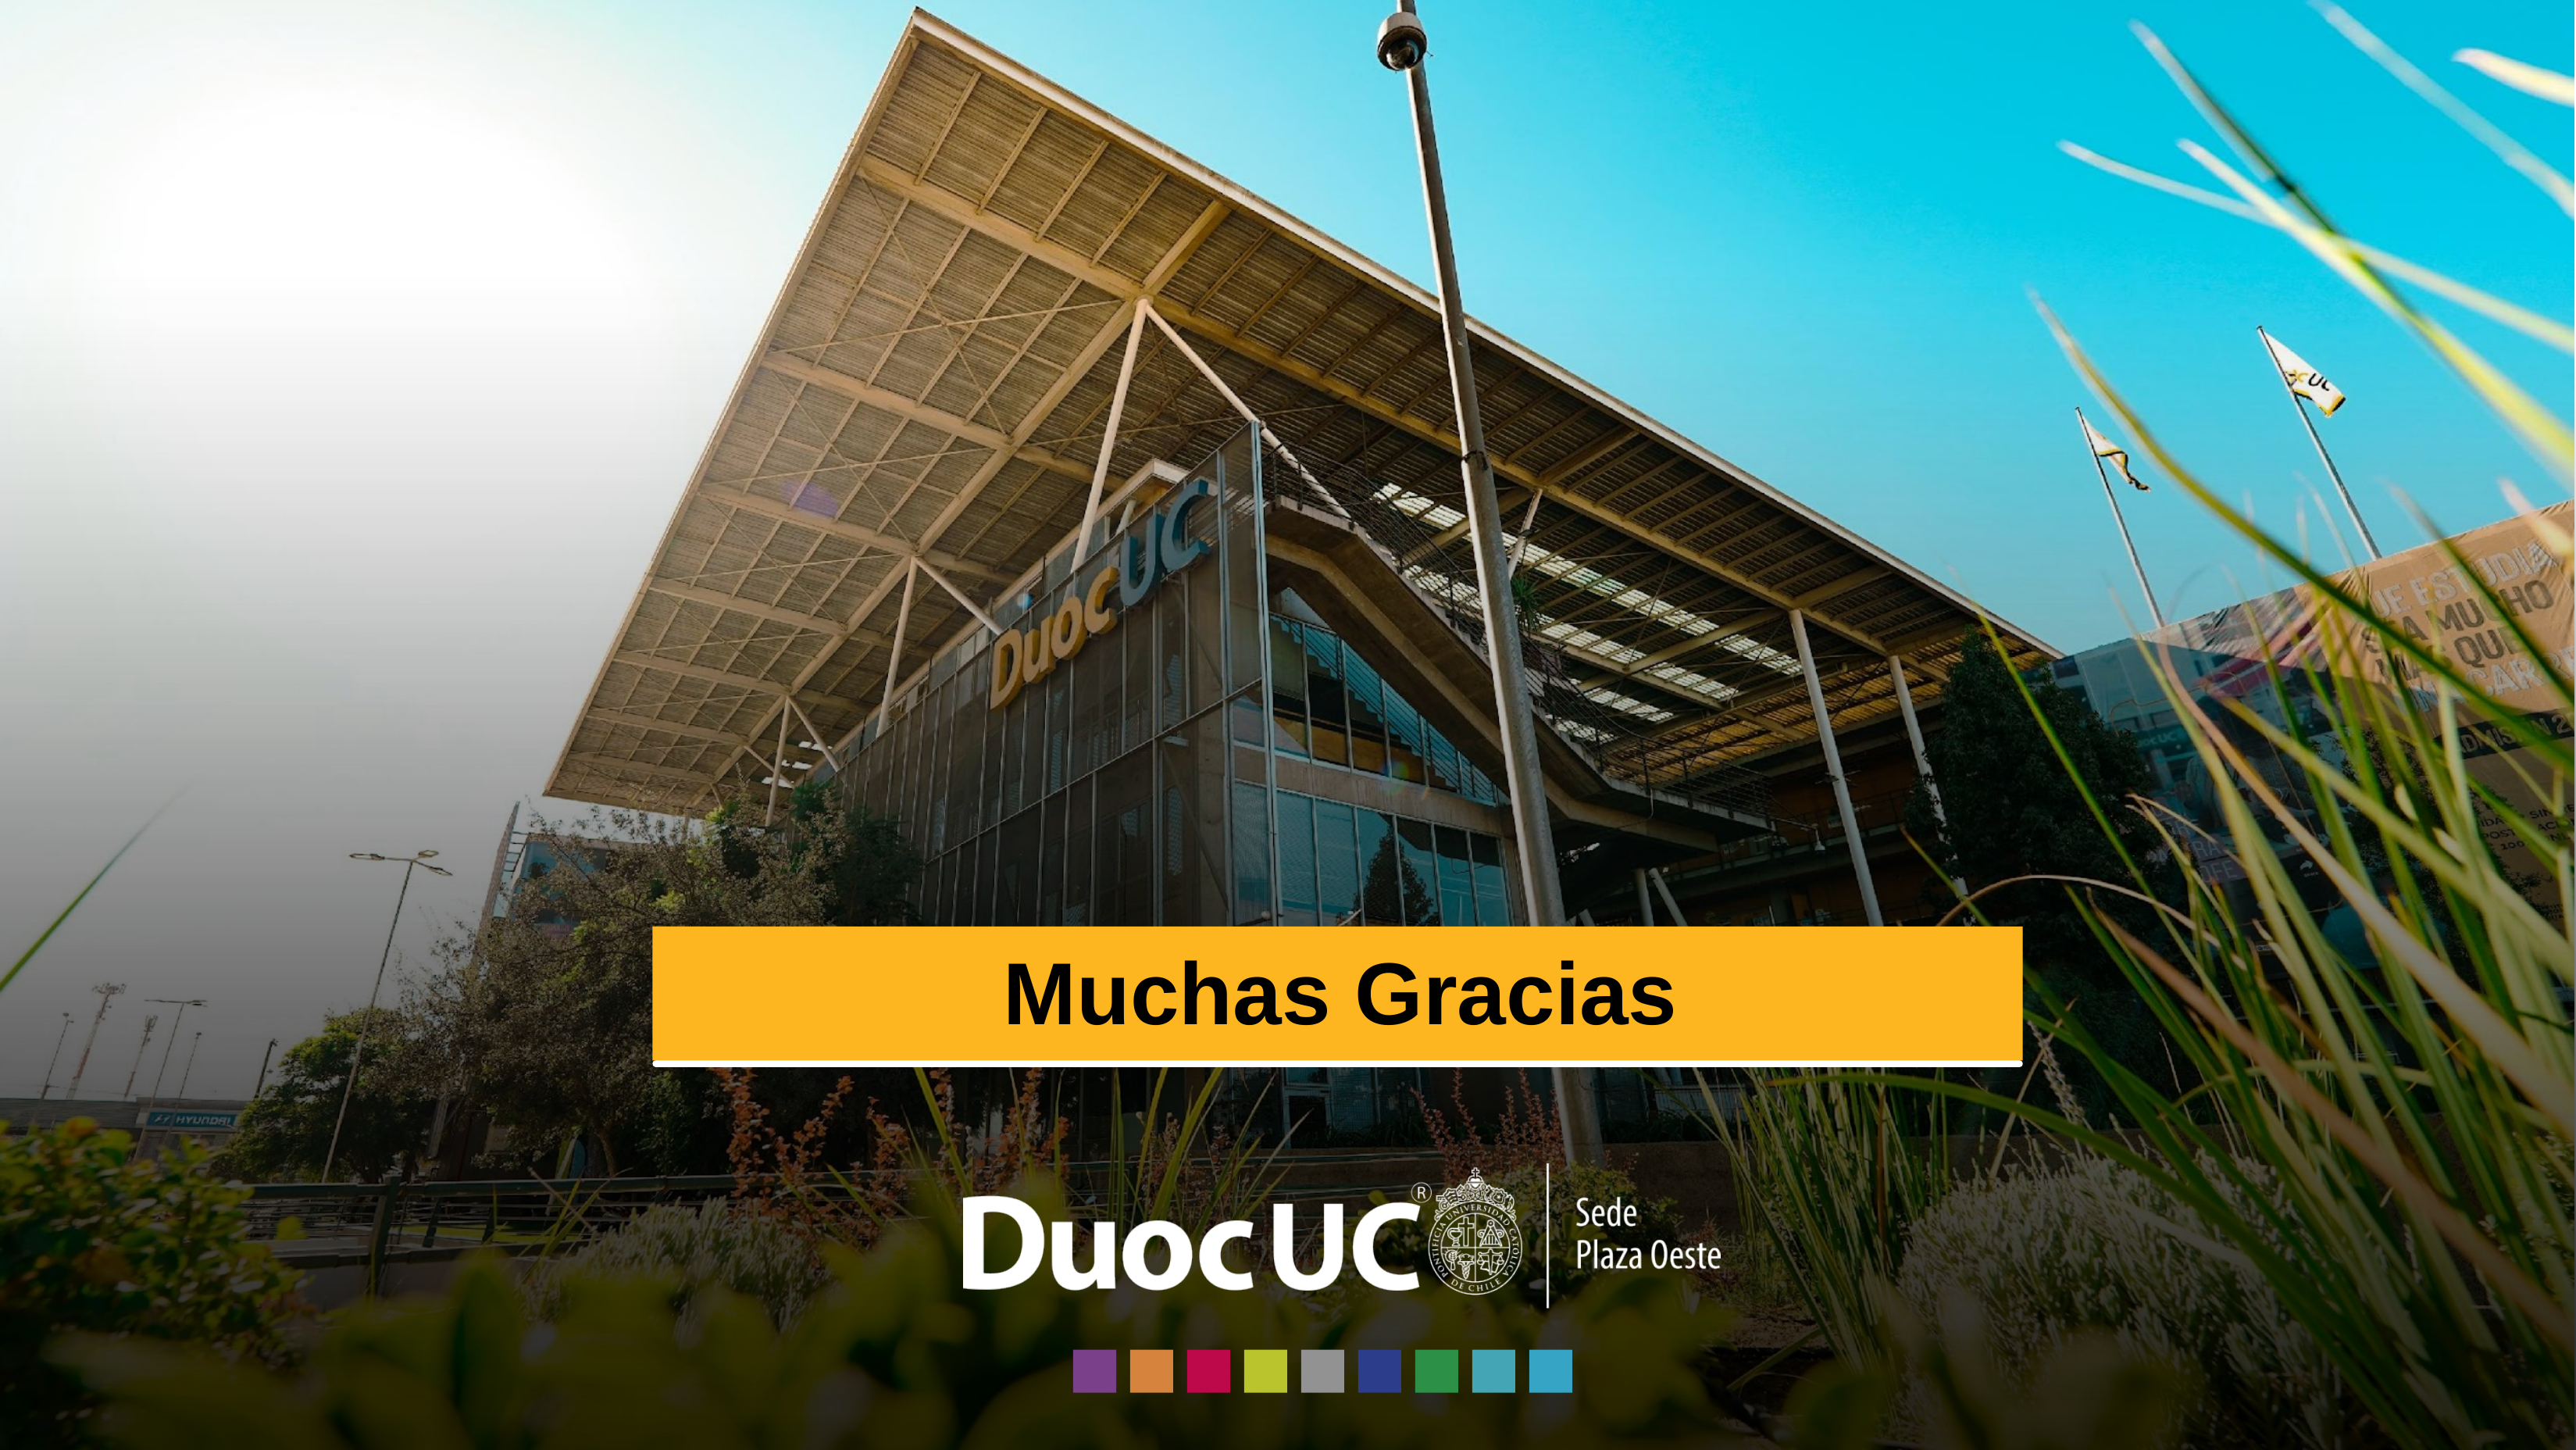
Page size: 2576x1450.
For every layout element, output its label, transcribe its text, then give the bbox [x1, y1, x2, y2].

list Muchas Gracias [658, 936, 2023, 1450]
picture [0, 0, 2576, 1450]
